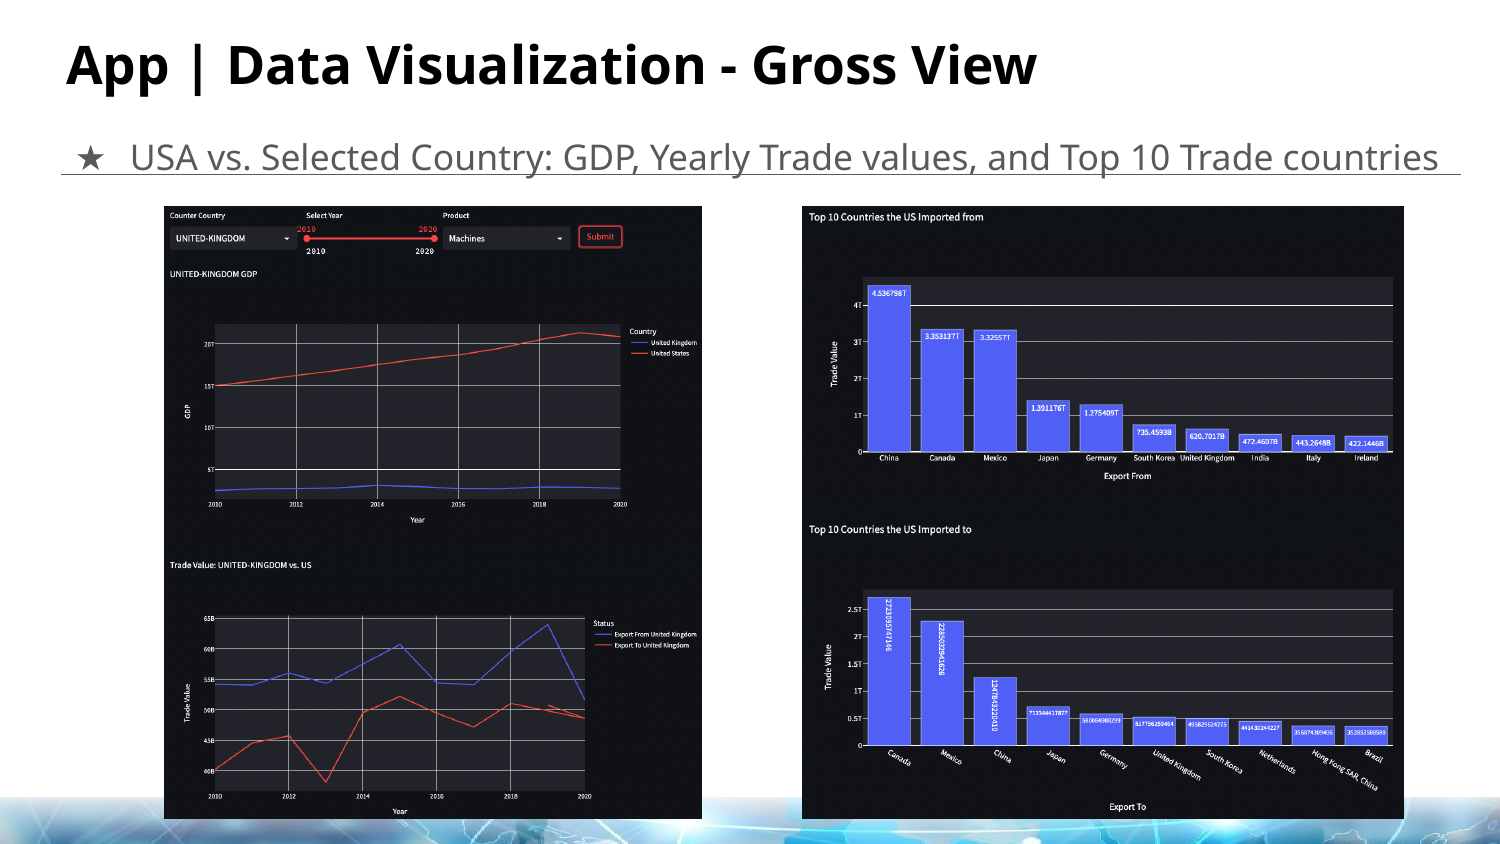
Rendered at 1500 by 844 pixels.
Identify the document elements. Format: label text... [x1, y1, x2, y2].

title App | Data Visualization - Gross View [51, 16, 1449, 111]
picture [164, 206, 702, 819]
text_box USA vs. Selected Country: GDP, Yearly Trade values, and Top 10 Trade countries [40, 113, 1500, 182]
picture [801, 206, 1405, 819]
